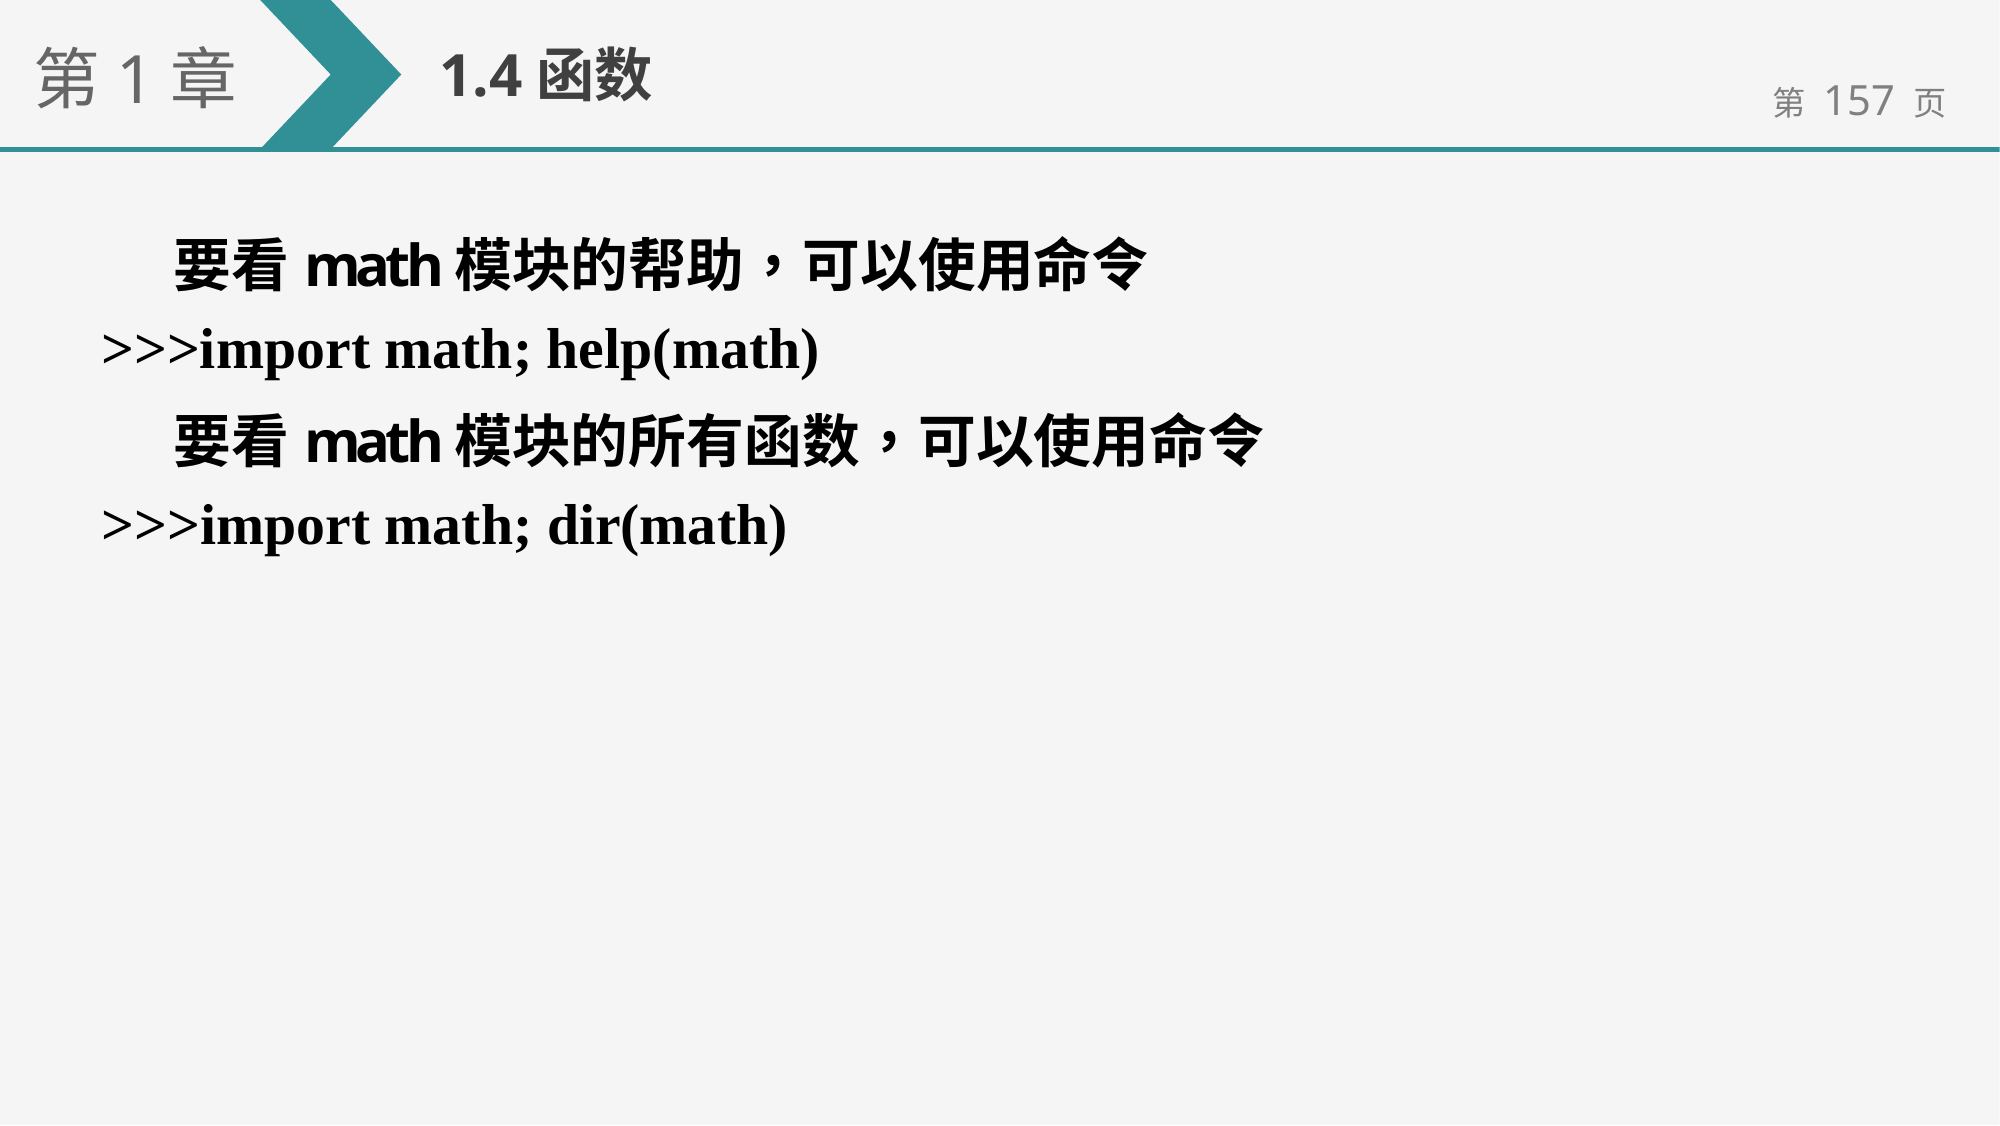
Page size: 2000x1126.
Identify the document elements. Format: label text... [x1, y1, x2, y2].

text_box [258, 0, 403, 148]
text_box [57, 217, 1937, 861]
text_box 1.4函数 [424, 31, 1366, 116]
text_box 第1章 [19, 29, 253, 125]
